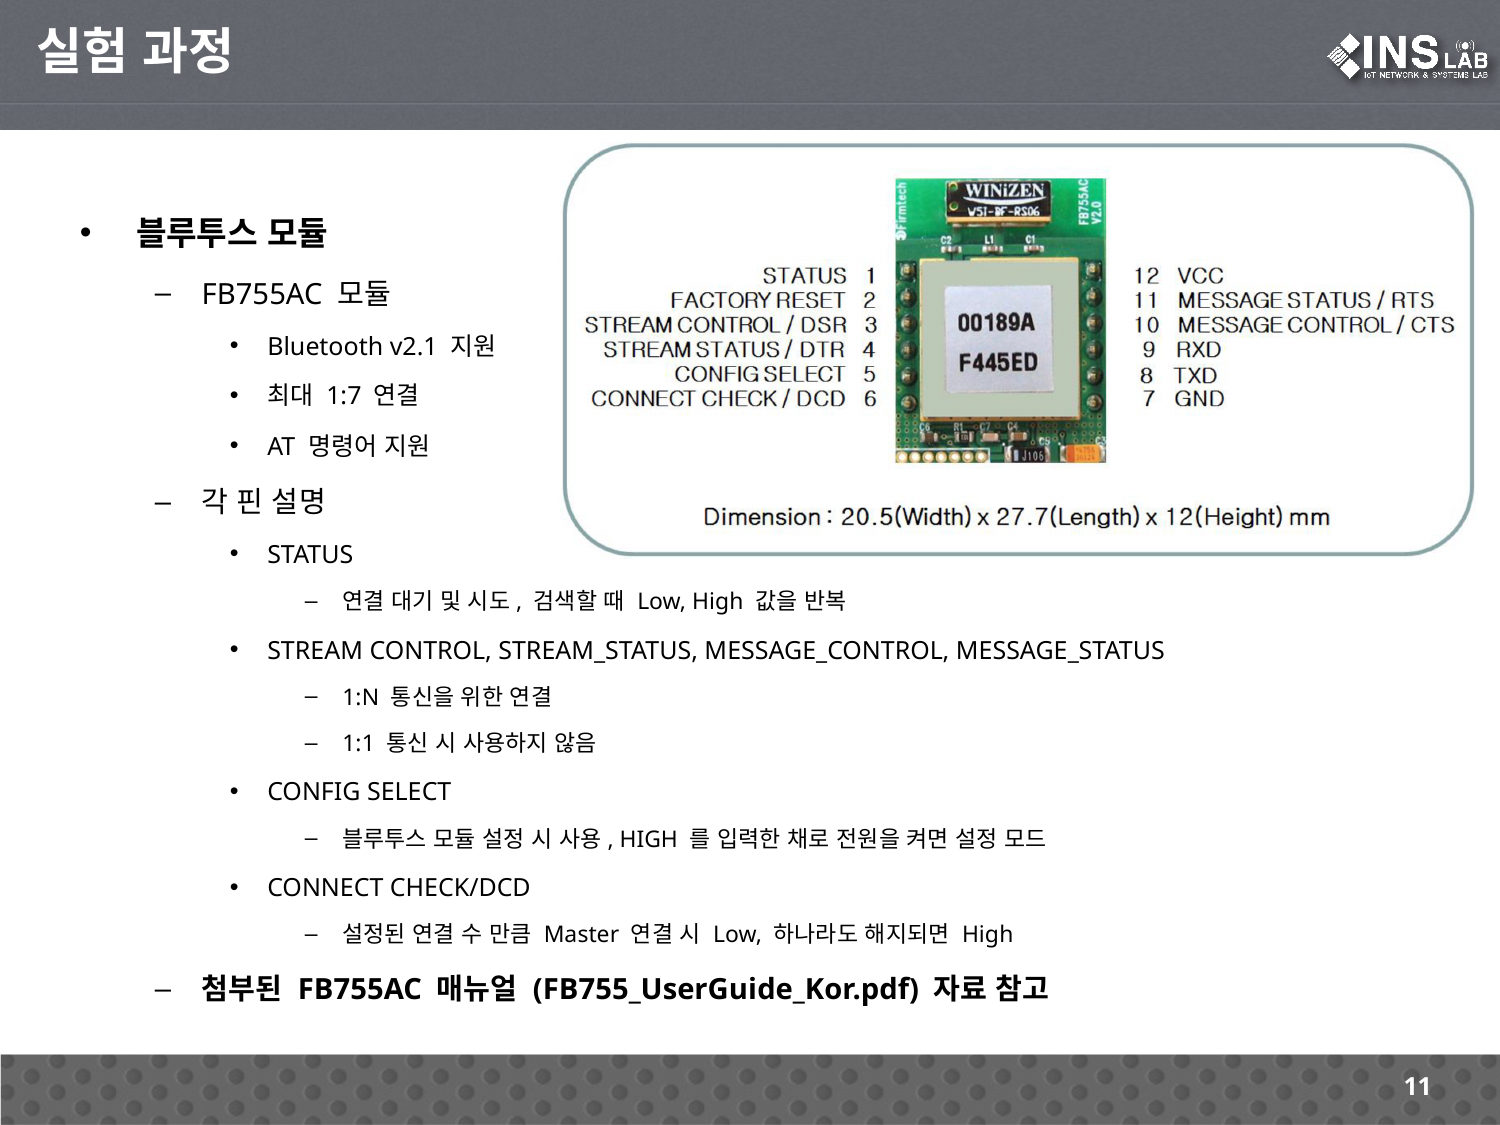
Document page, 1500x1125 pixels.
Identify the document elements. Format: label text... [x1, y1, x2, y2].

picture [555, 138, 1478, 563]
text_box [0, 0, 1500, 130]
list 블루투스 모듈 FB755AC 모듈 Bluetooth v2.1 지원 최대 1:7 연결 AT 명령어 지원 각 핀 설명 STATUS 연결 대기 및 시도, 검색할 때 Low, High 값을 반복 STREAM CONTROL, STREAM_STATUS, MESSAGE_CONTROL, MESSAGE_STATUS 1:N 통신을 위한 연결 1:1 통신 시 사용하지 않음 CONFIG SELECT 블루투스 모듈 설정 시 사용, HIGH 를 입력한 채로 전원을 켜면 설정 모드 CONNECT CHECK/DCD 설정된 연결 수 만큼 Master 연결 시 Low, 하나라도 해지되면 High 첨부된 FB755AC 매뉴얼 (FB755_UserGuide_Kor.pdf) 자료 참고 [64, 184, 1447, 1035]
slide_number 11 [1096, 1057, 1447, 1118]
list 실험 과정 [21, 12, 550, 102]
picture [1327, 11, 1500, 101]
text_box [2, 1055, 1500, 1124]
